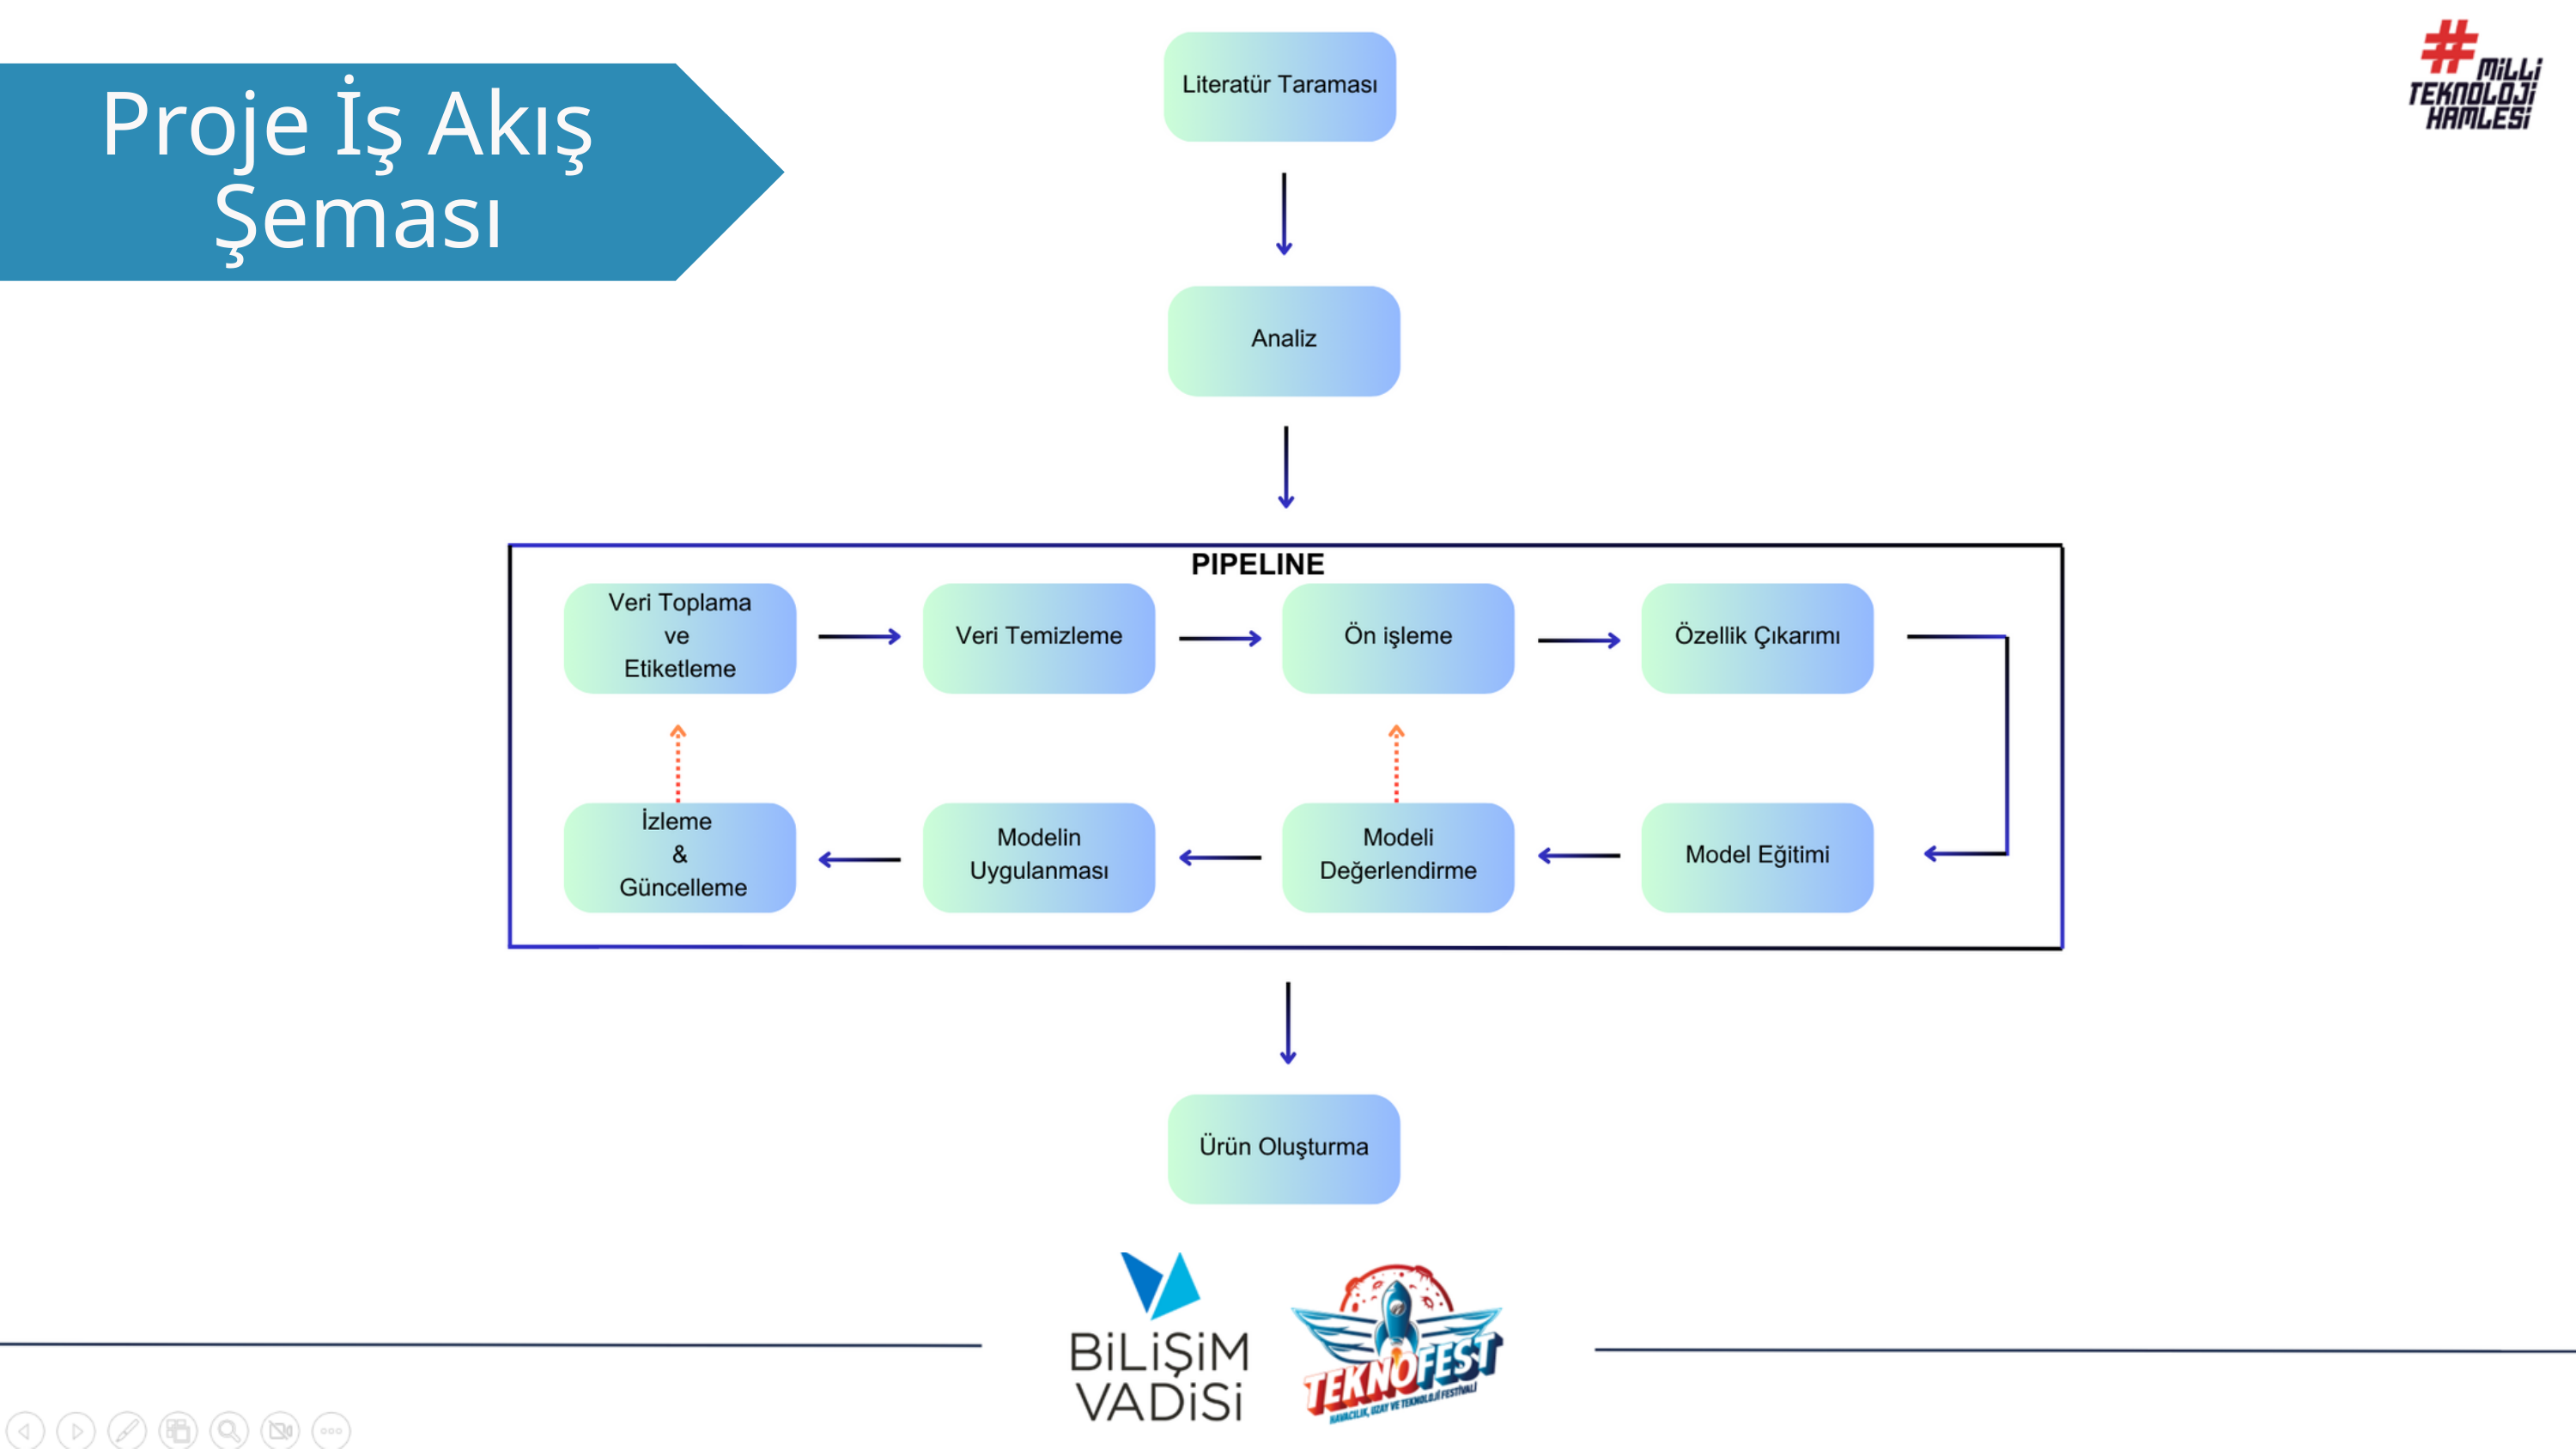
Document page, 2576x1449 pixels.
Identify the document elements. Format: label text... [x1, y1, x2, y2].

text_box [0, 63, 785, 282]
text_box [0, 1252, 2576, 1449]
text_box [2376, 0, 2576, 161]
text_box Proje İş Akış Şeması [788, 79, 1485, 265]
text_box [452, 0, 2124, 1229]
